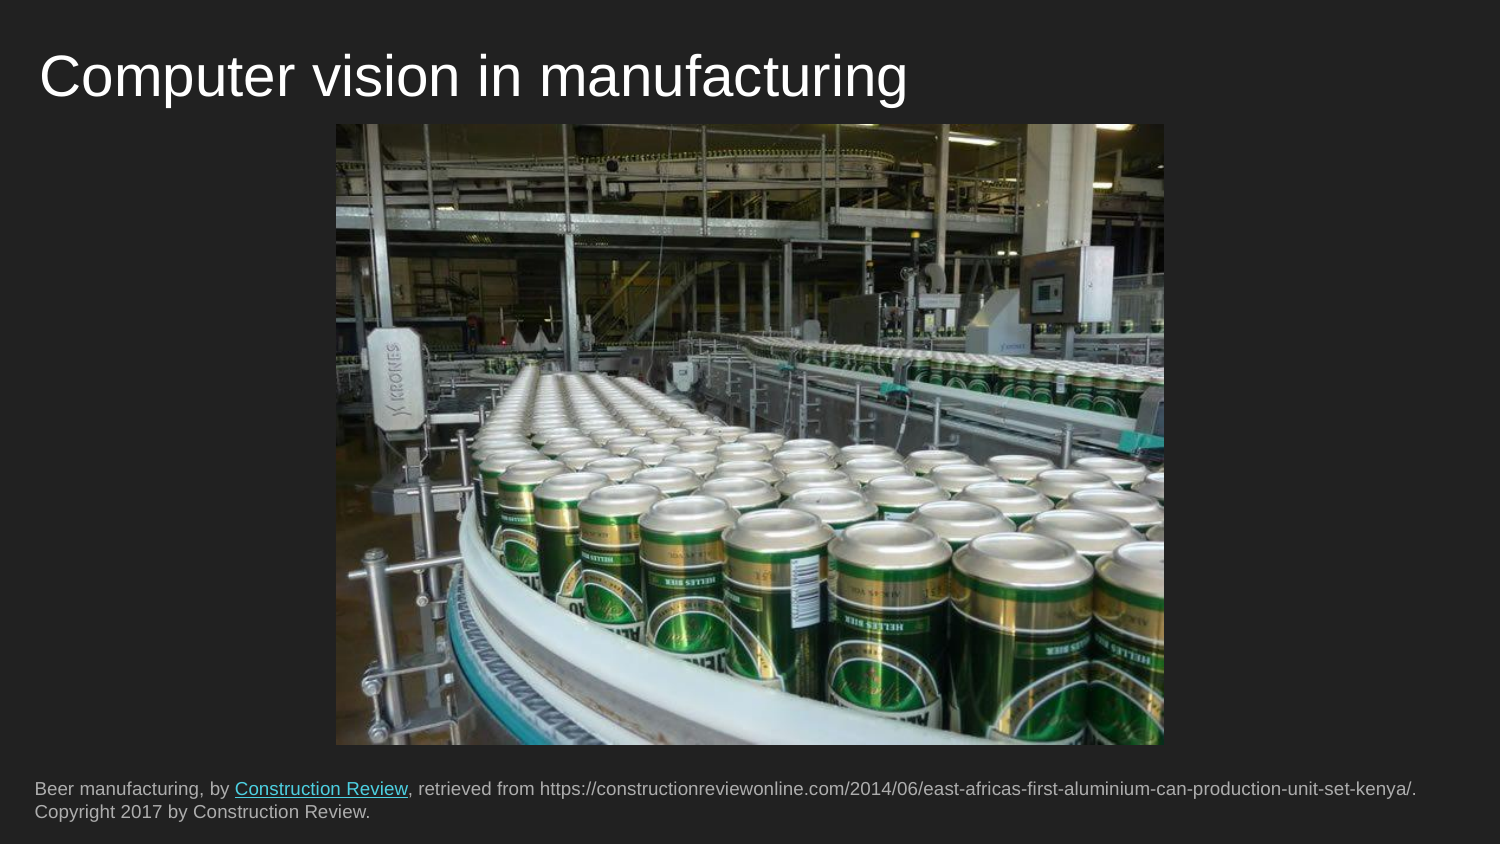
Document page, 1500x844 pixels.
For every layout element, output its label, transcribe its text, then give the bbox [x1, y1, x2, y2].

title Computer vision in manufacturing [24, 23, 1475, 117]
picture [336, 124, 1164, 745]
text_box Beer manufacturing, by Construction Review, retrieved from https://constructionreviewonline.com/2014/06/east-africas-first-aluminium-can-production-unit-set-kenya/. Copyright 2017 by Construction Review. [19, 761, 1467, 844]
